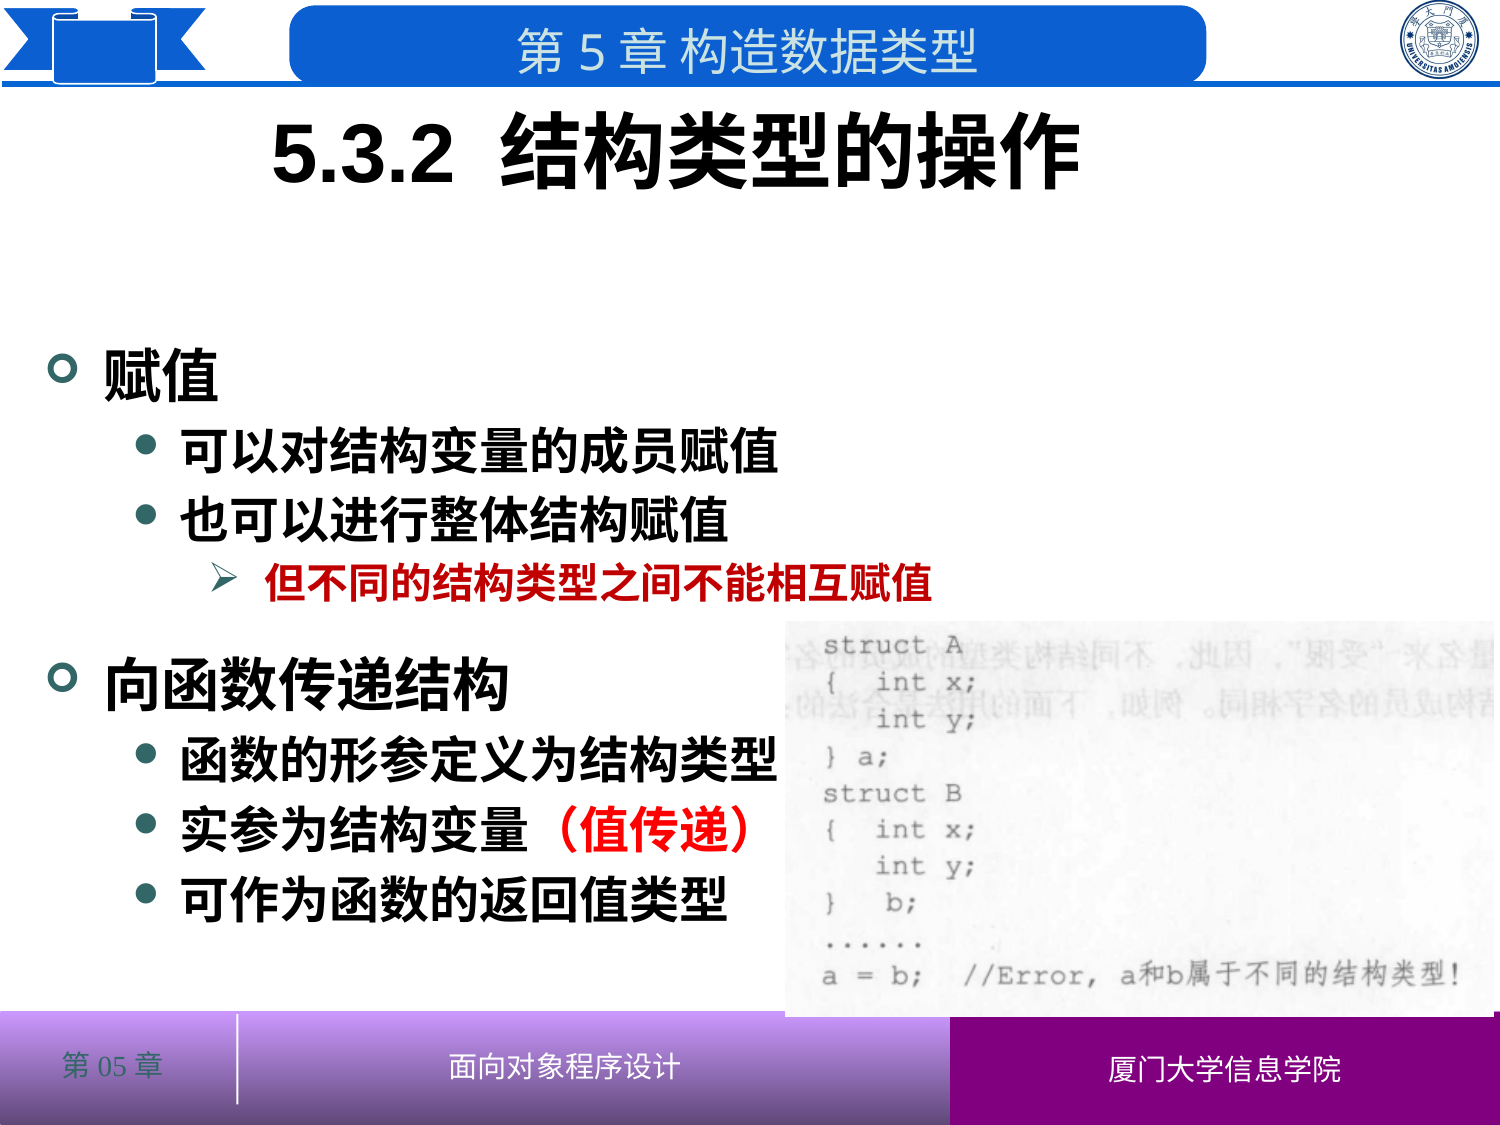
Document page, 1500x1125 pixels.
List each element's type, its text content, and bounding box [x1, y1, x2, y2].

picture [1399, 0, 1480, 80]
text_box 5.3.2 结构类型的操作 [256, 23, 1407, 274]
slide_number [249, 1025, 463, 1100]
list 赋值 可以对结构变量的成员赋值 也可以进行整体结构赋值 但不同的结构类型之间不能相互赋值 向函数传递结构 函数的形参定义为结构类型 实参为结构变量（值传递） 可作为函数的返回值类型 [29, 331, 984, 968]
picture [785, 621, 1494, 1017]
